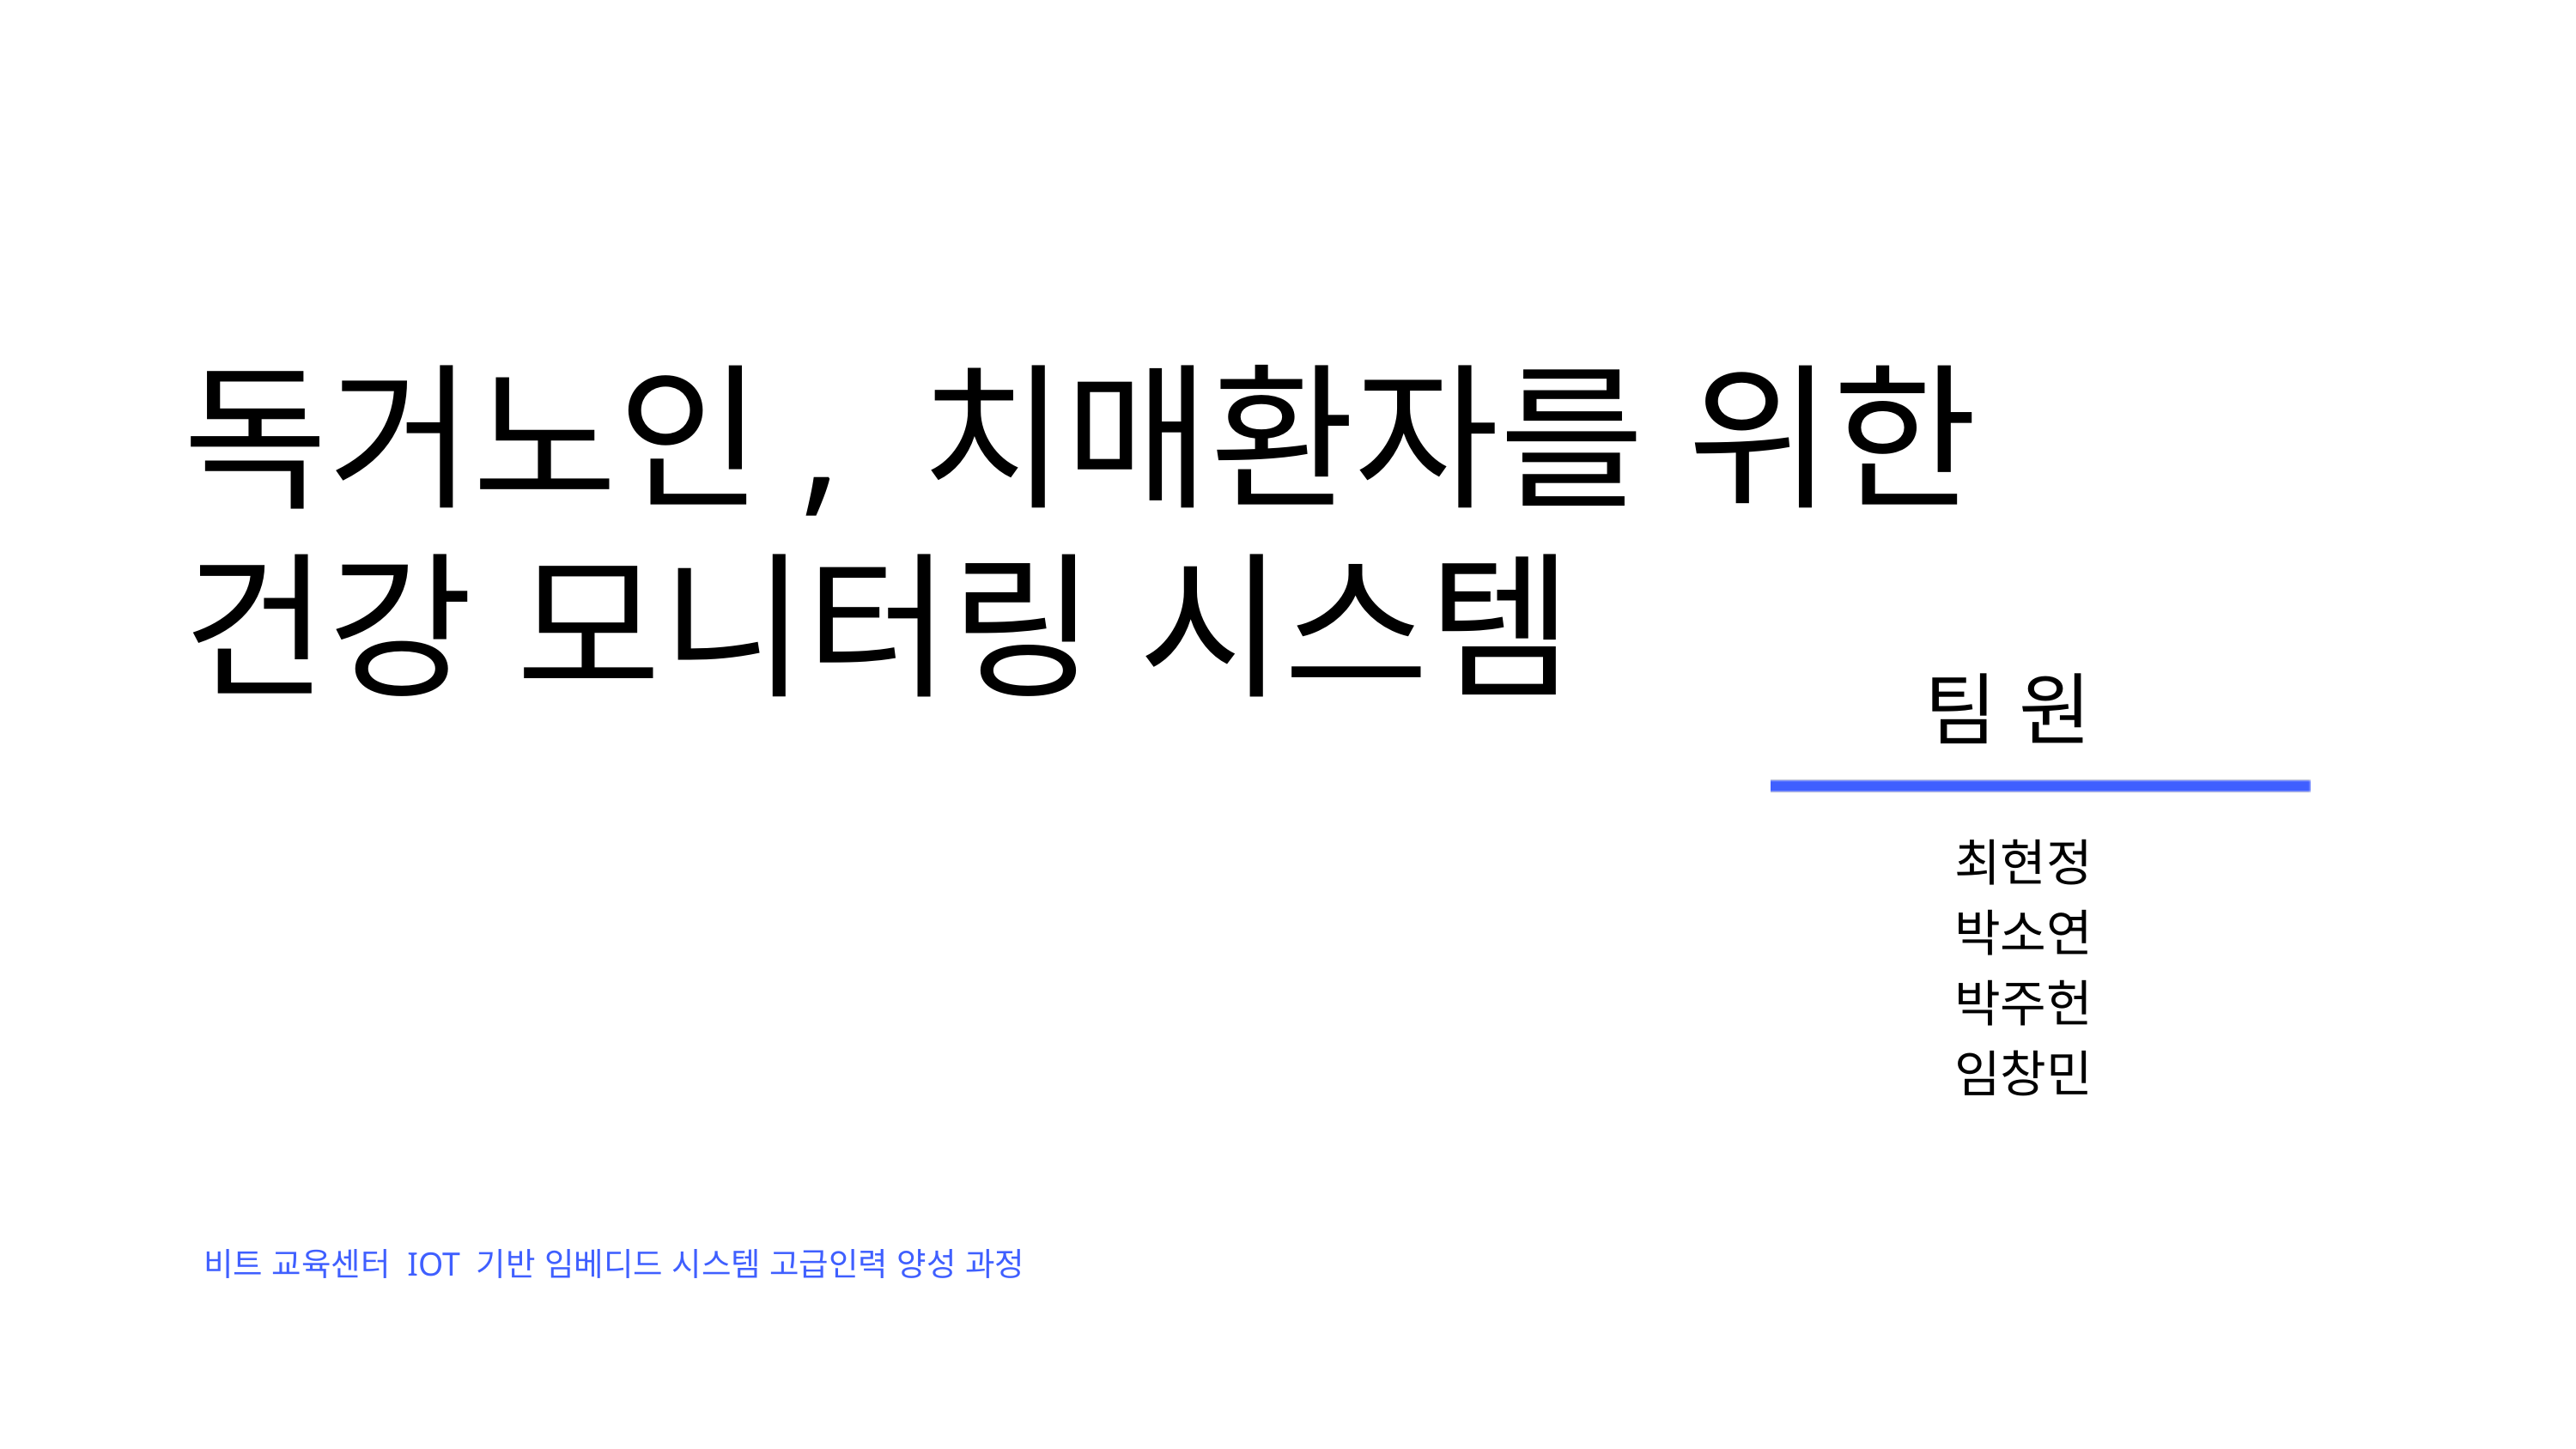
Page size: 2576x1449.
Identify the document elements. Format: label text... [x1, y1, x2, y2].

text_box 박주헌 [1941, 966, 2194, 1036]
text_box 팀 원 [1911, 653, 2113, 761]
text_box 임창민 [1941, 1036, 2194, 1109]
text_box 비트 교육센터 IOT 기반 임베디드 시스템 고급인력 양성 과정 [191, 1237, 1701, 1289]
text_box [1771, 764, 2311, 809]
text_box 독거노인, 치매환자를 위한 건강 모니터링 시스템 [171, 331, 2506, 723]
text_box 박소연 [1941, 898, 2194, 966]
text_box 최현정 [1941, 824, 2194, 898]
